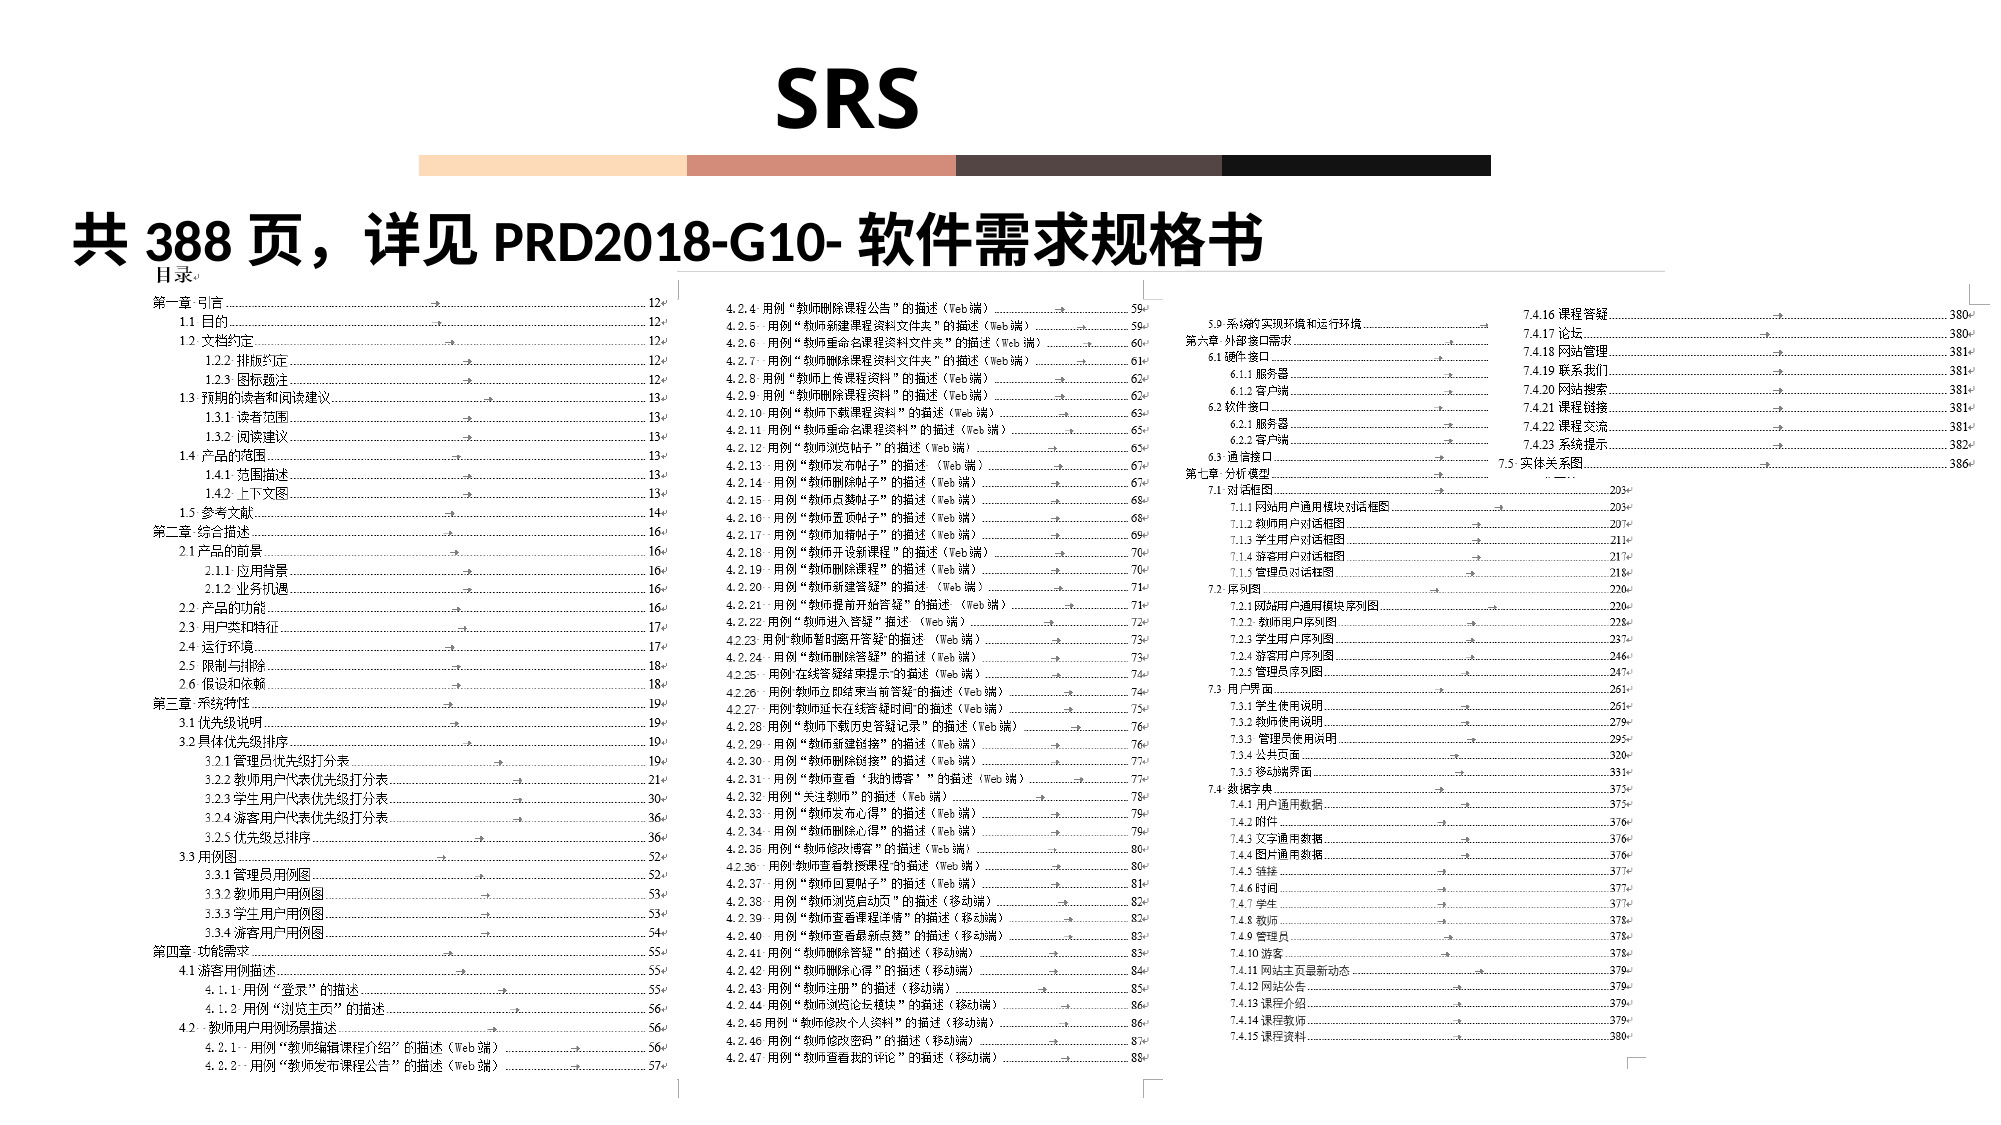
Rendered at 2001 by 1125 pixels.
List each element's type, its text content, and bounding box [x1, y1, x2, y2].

picture [120, 256, 2000, 1110]
text_box 共388页，详见PRD2018-G10-软件需求规格书 [57, 161, 1880, 281]
list SRS [760, 49, 1477, 110]
